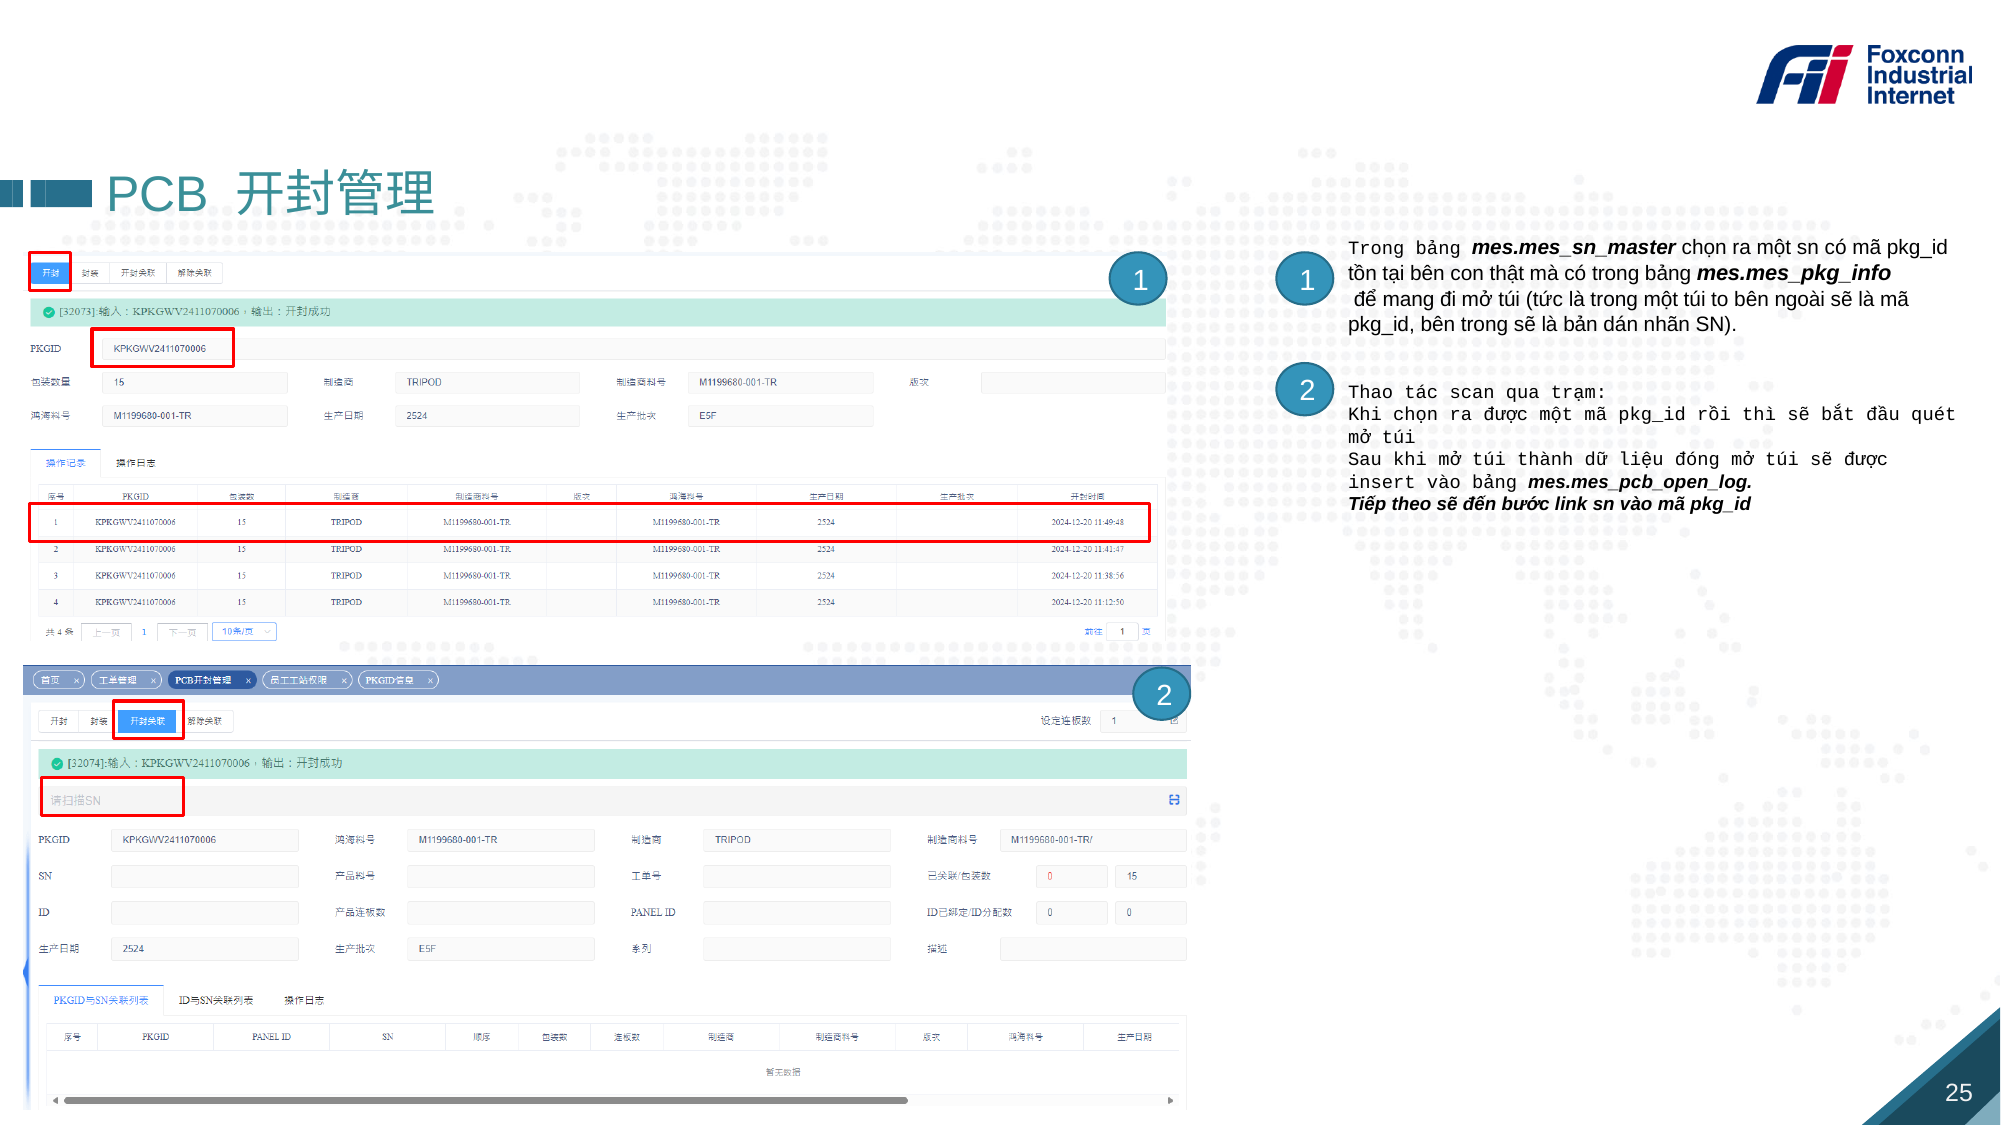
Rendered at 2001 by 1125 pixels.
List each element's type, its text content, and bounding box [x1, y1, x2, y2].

title PCB 开封管理 [91, 160, 1694, 227]
text_box Trong bảng mes.mes_sn_master chọn ra một sn có mã pkg_id tồn tại bên con thật mà có trong bảng mes.mes_pkg_info để mang đi mở túi (tức là trong một túi to bên ngoài sẽ là mã pkg_id, bên trong sẽ là bản dán nhãn SN). [1333, 226, 1981, 366]
picture [0, 0, 2000, 1125]
text_box 2 [1275, 361, 1335, 417]
text_box Thao tác scan qua trạm: Khi chọn ra được một mã pkg_id rồi thì sẽ bắt đầu quét mở túi Sau khi mở túi thành dữ liệu đóng mở túi sẽ được insert vào bảng mes.mes_pcb_open_log. Tiếp theo sẽ đến bước link sn vào mã pkg_id [1333, 372, 1981, 590]
text_box 1 [1275, 251, 1335, 306]
